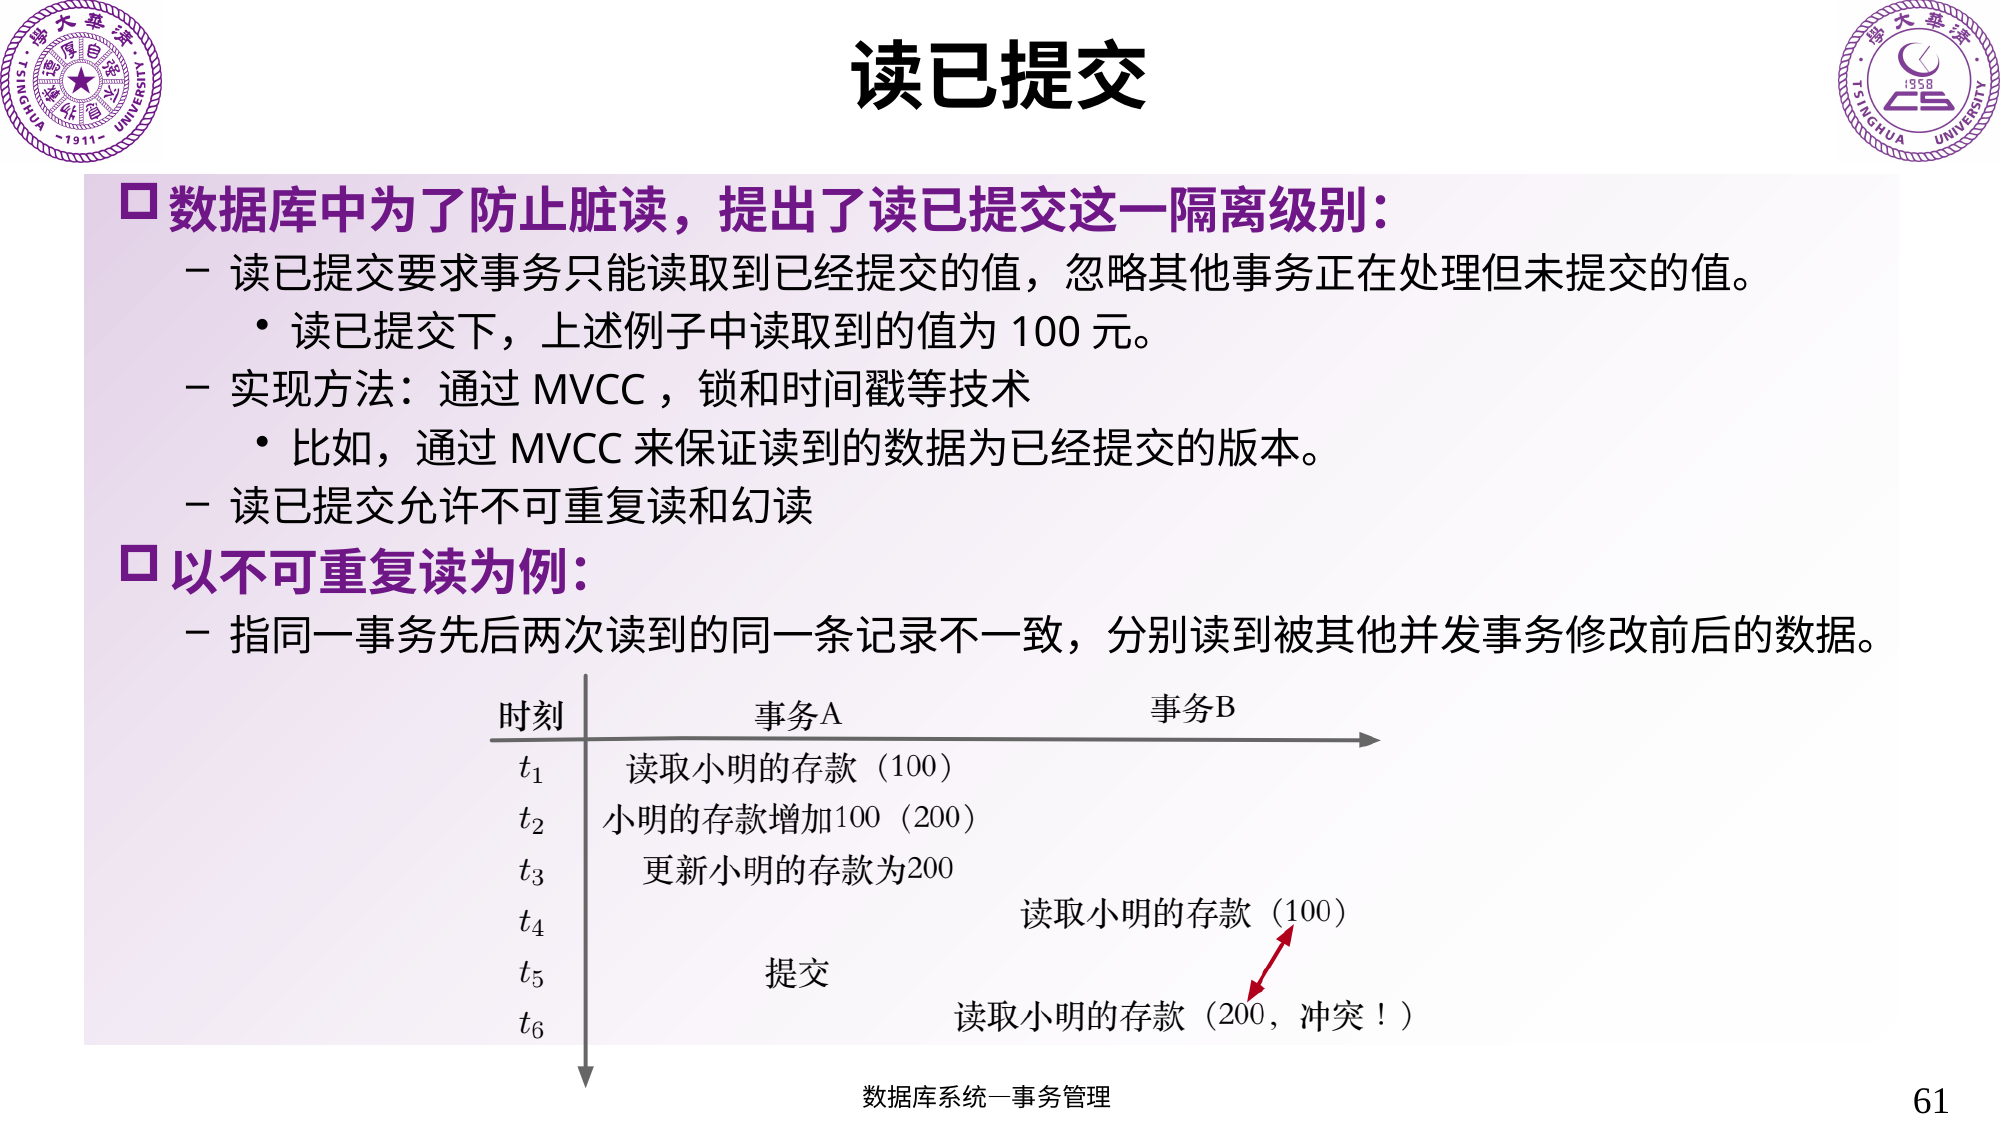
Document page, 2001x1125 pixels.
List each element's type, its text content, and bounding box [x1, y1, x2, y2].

list 数据库中为了防止脏读，提出了读已提交这一隔离级别： 读已提交要求事务只能读取到已经提交的值，忽略其他事务正在处理但未提交的值。 读已提交下，上述例子中读取到的值为100元。 实现方法：通过MVCC，锁和时间戳等技术 比如，通过MVCC来保证读到的数据为已经提交的版本。 读已提交允许不可重复读和幻读 以不可重复读为例： 指同一事务先后两次读到的同一条记录不一致，分别读到被其他并发事务修改前后的数据。 [101, 170, 1886, 587]
picture [488, 672, 1439, 1090]
footer 数据库系统—事务管理 [670, 1099, 1304, 1125]
slide_number 61 [1898, 1069, 2000, 1125]
text_box [84, 174, 1899, 1045]
picture [1838, 0, 2000, 162]
picture [0, 0, 162, 163]
title 读已提交 [172, 17, 1828, 130]
